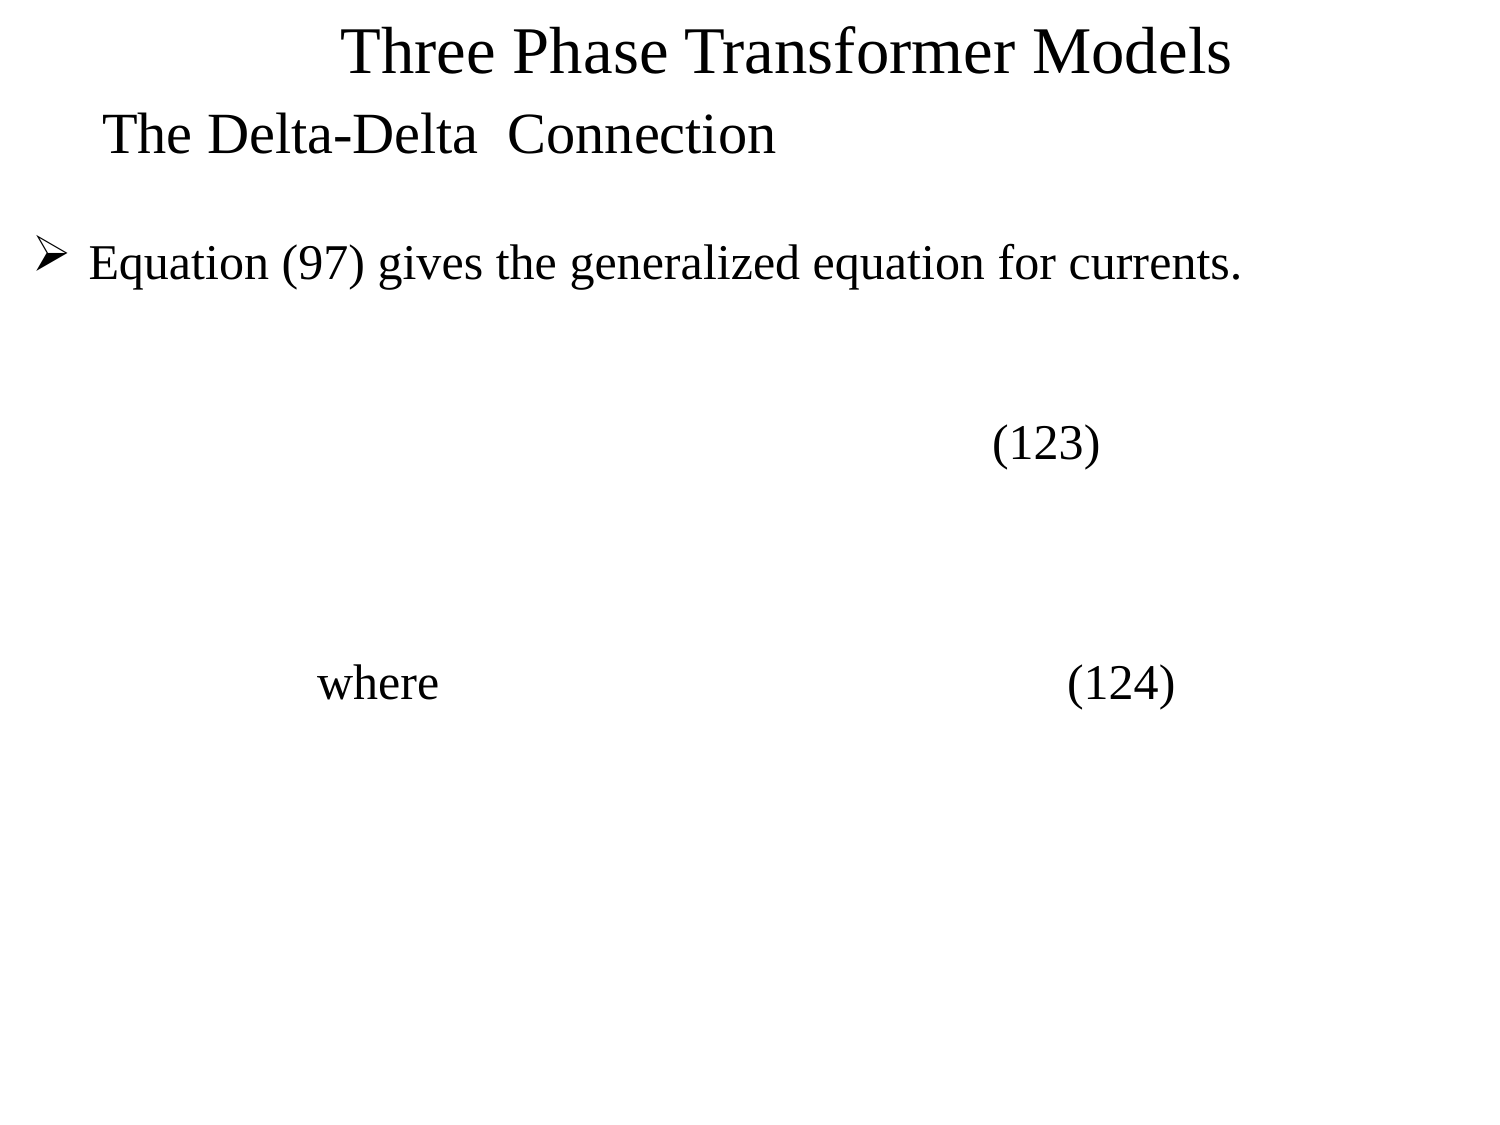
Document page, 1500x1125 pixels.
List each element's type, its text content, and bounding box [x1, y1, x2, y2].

text_box Three Phase Transformer Models [0, 0, 1500, 95]
text_box The Delta-Delta Connection [12, 87, 1488, 173]
